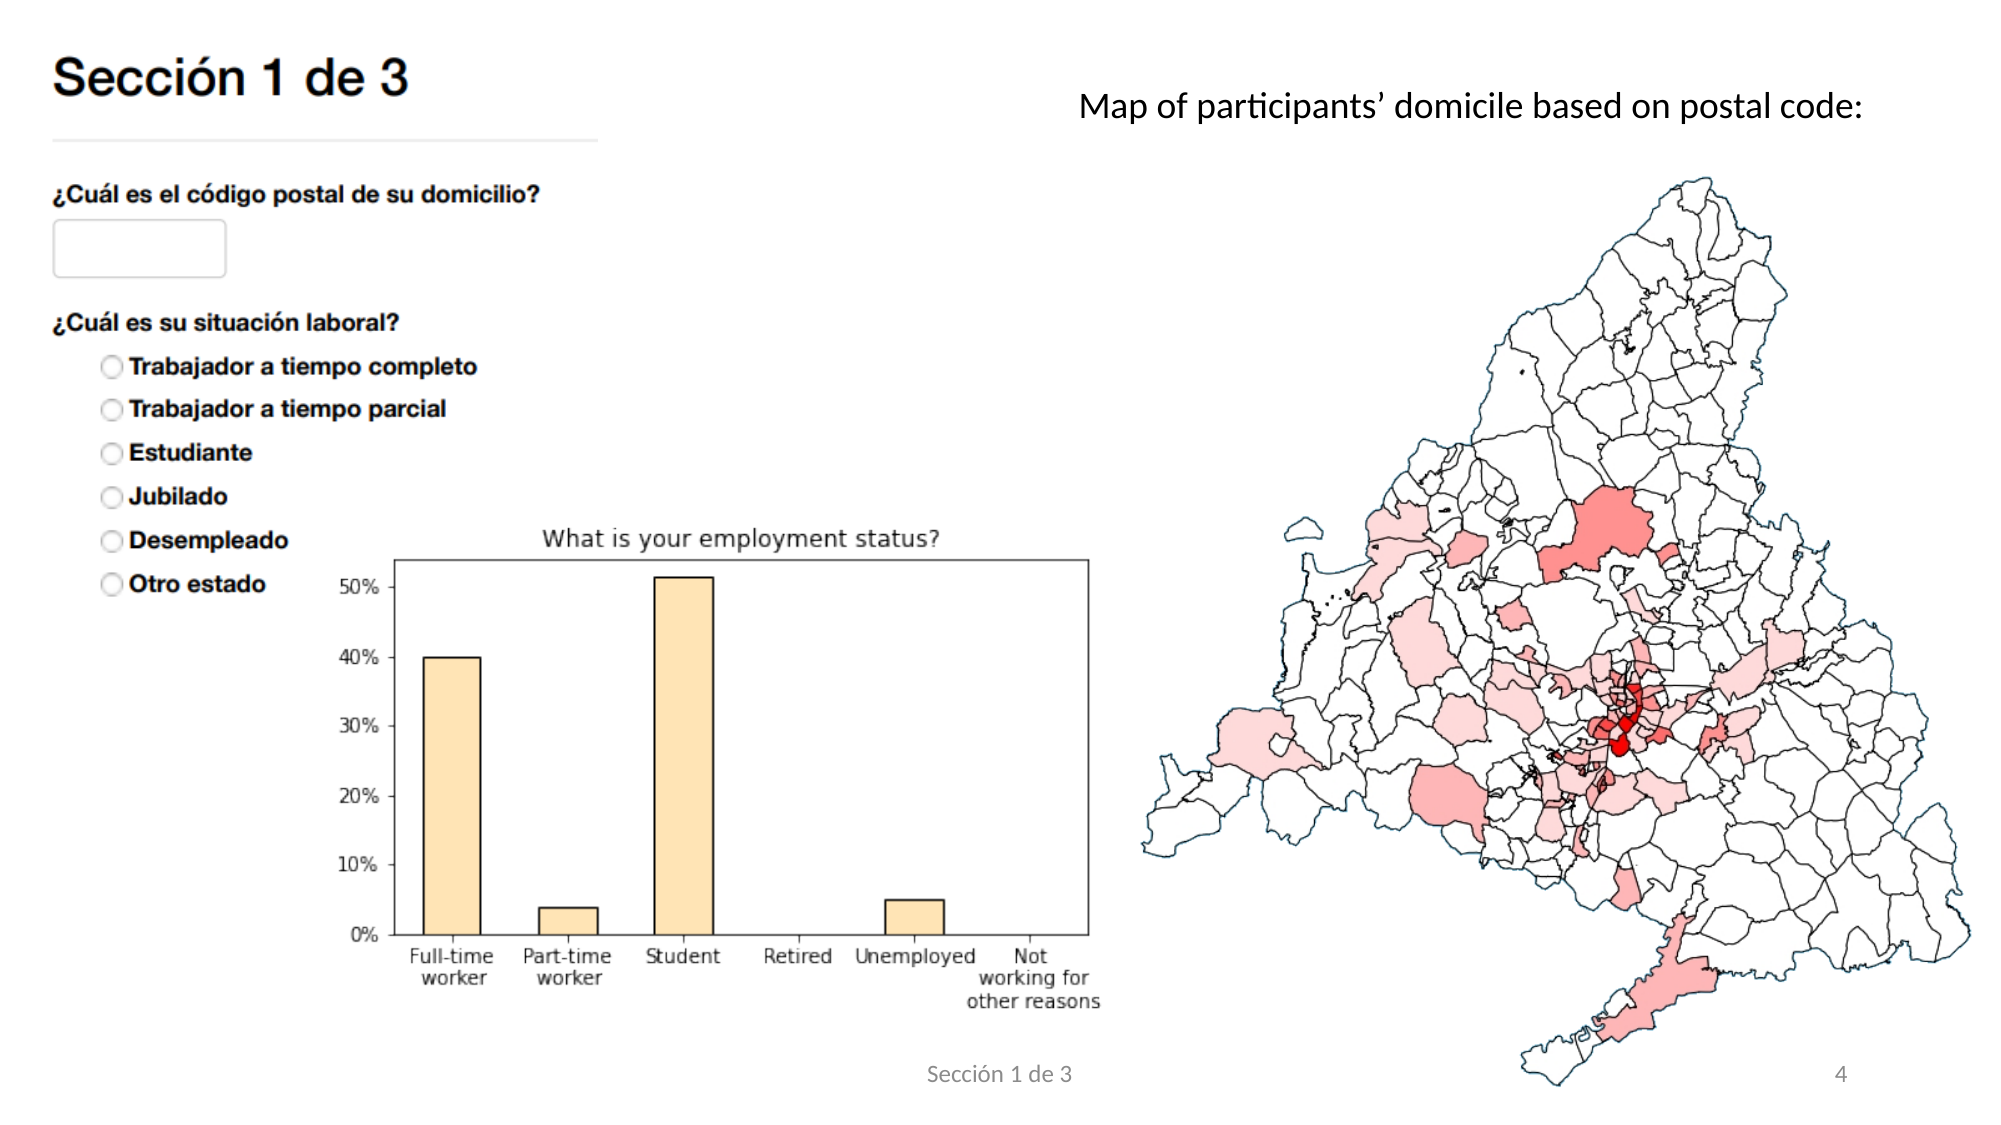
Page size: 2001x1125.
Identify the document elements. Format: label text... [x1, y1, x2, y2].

text_box Map of participants’ domicile based on postal code: [1063, 73, 1908, 134]
picture [298, 162, 1994, 1103]
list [0, 32, 598, 618]
footer Sección 1 de 3 [662, 1052, 1125, 1103]
